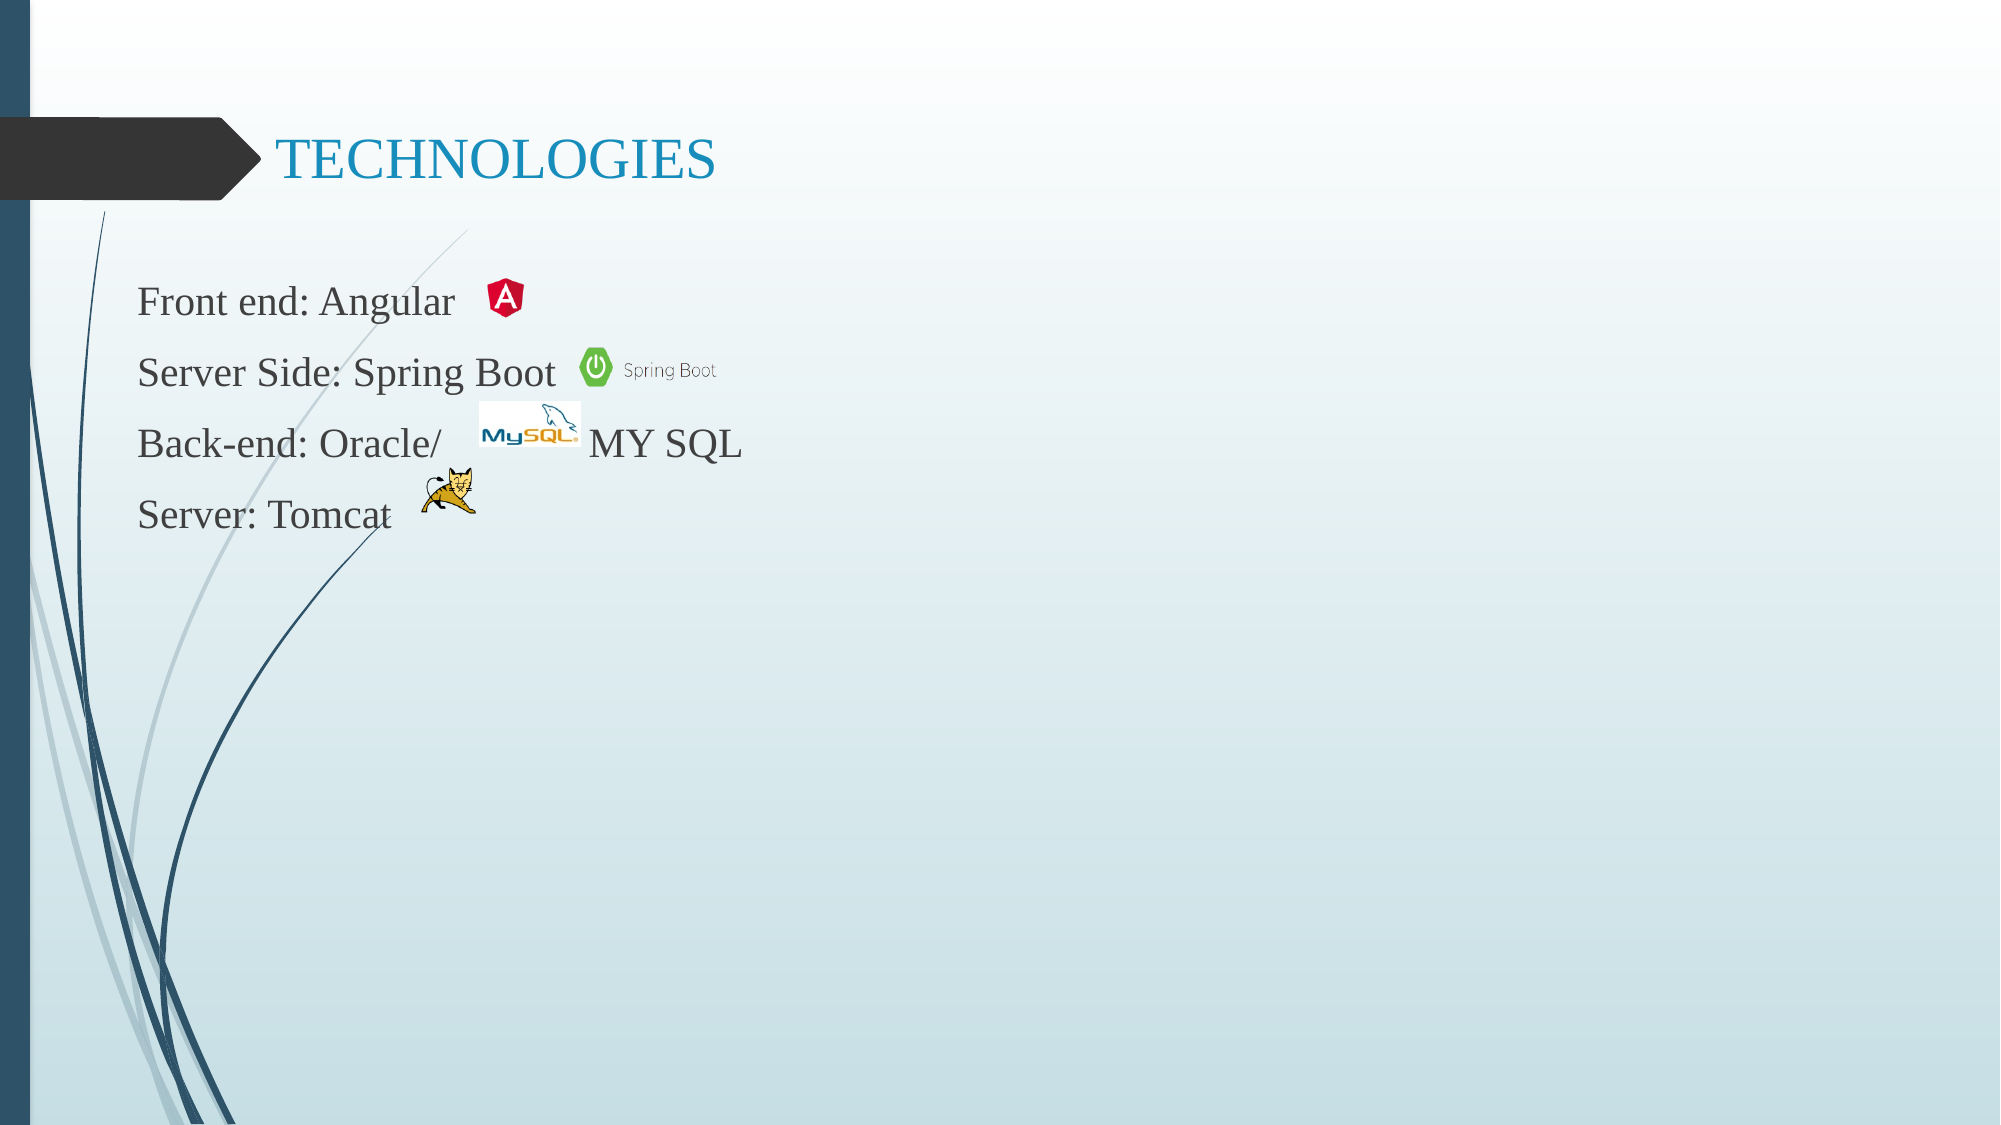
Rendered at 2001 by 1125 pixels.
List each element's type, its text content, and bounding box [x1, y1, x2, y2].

picture [418, 465, 482, 516]
picture [479, 272, 778, 447]
list Front end: Angular Server Side: Spring Boot Back-end: Oracle/ MY SQL Server: Tomcat [122, 266, 1888, 970]
title TECHNOLOGIES [260, 113, 1888, 215]
